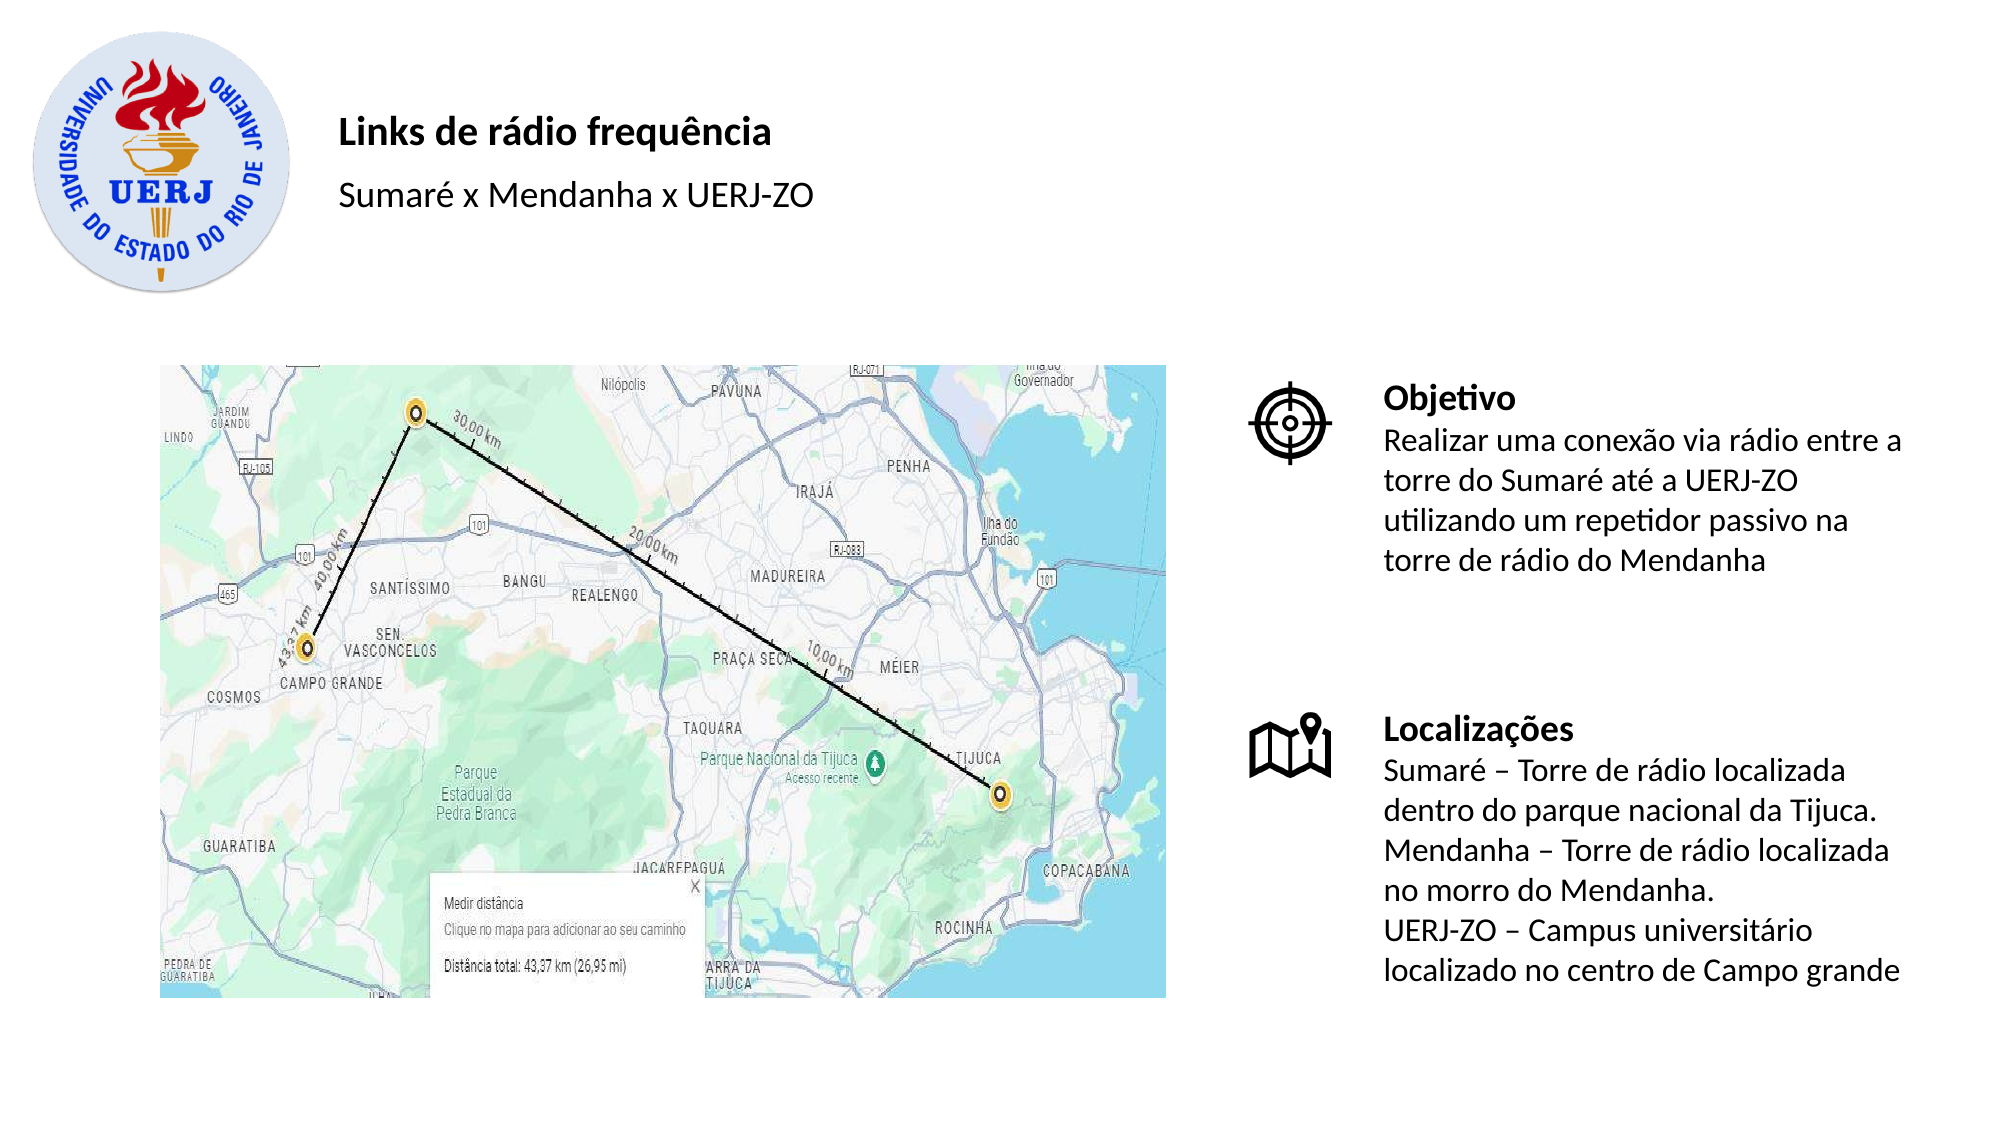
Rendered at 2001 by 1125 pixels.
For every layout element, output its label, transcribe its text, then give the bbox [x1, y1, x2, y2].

picture [30, 30, 292, 296]
picture [160, 365, 1166, 998]
text_box Localizações Sumaré – Torre de rádio localizada dentro do parque nacional da Tijuca. Mendanha – Torre de rádio localizada no morro do Mendanha. UERJ-ZO – Campus universitário localizado no centro de Campo grande [1368, 696, 1937, 996]
text_box Objetivo Realizar uma conexão via rádio entre a torre do Sumaré até a UERJ-ZO utilizando um repetidor passivo na torre de rádio do Mendanha [1368, 365, 1937, 586]
text_box Sumaré x Mendanha x UERJ-ZO [323, 162, 1242, 223]
picture [1241, 696, 1339, 794]
picture [1241, 374, 1339, 472]
text_box Links de rádio frequência [323, 96, 1242, 162]
